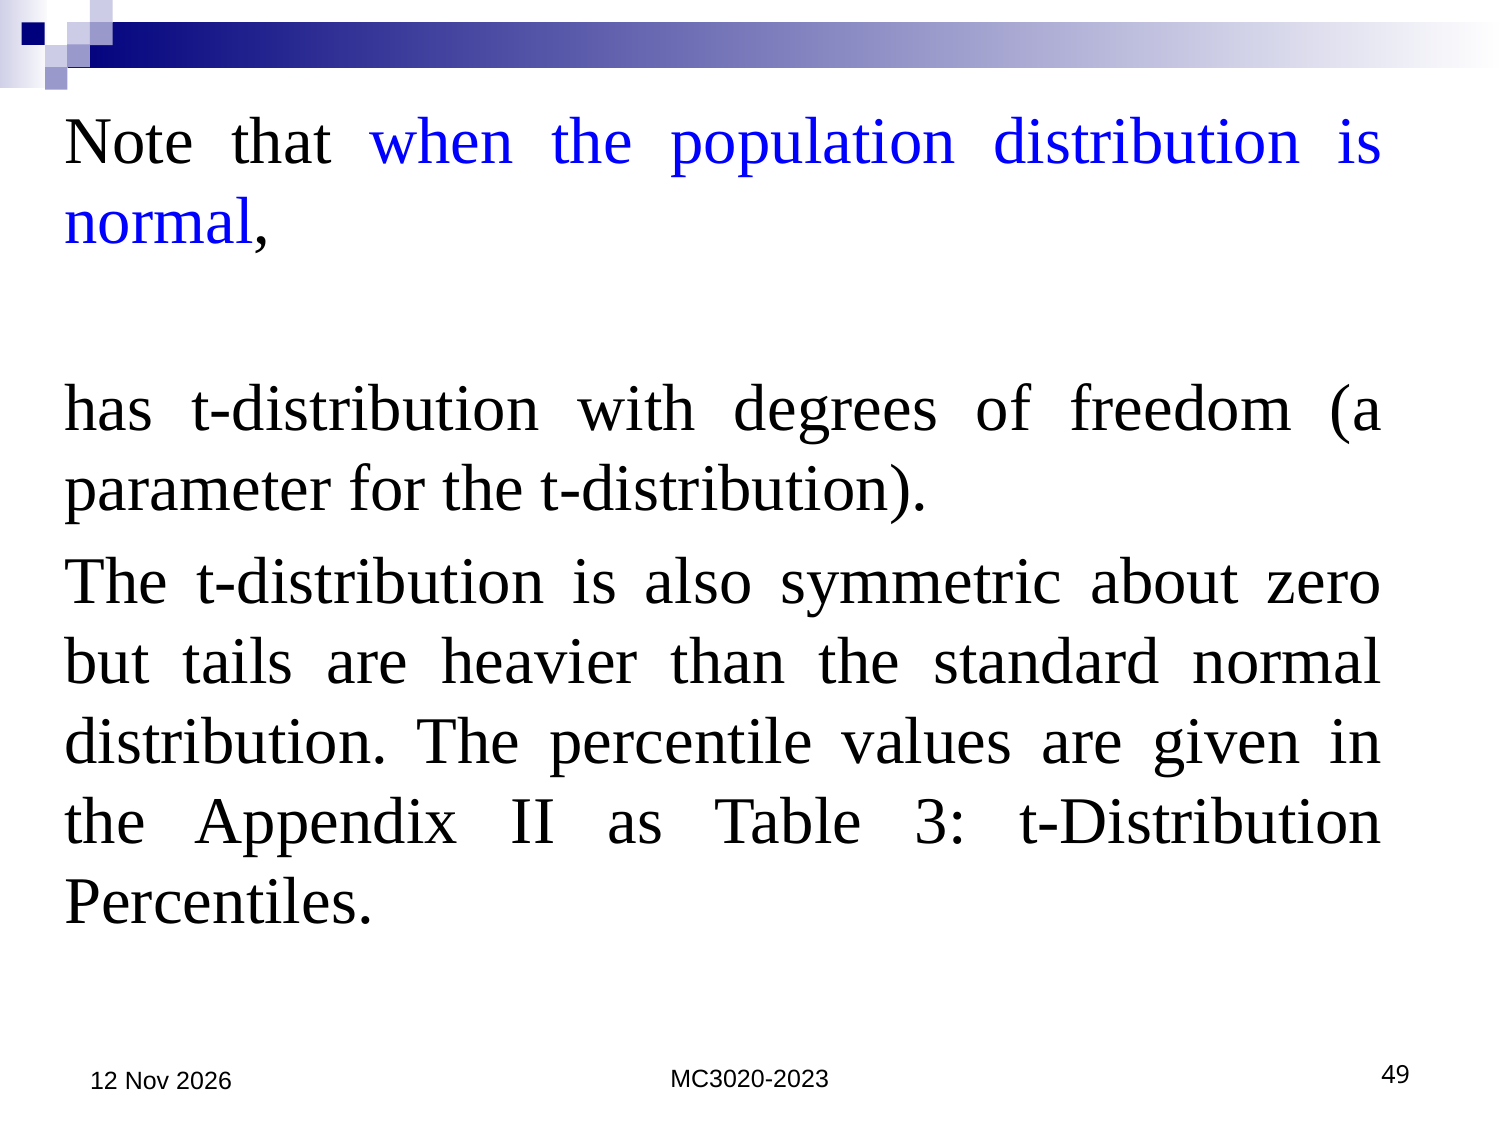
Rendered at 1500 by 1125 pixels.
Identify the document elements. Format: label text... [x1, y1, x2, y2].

footer MC3020-2023 [512, 1025, 988, 1100]
slide_number 16-May-23 [75, 1024, 425, 1103]
slide_number 49 [1074, 1025, 1425, 1100]
